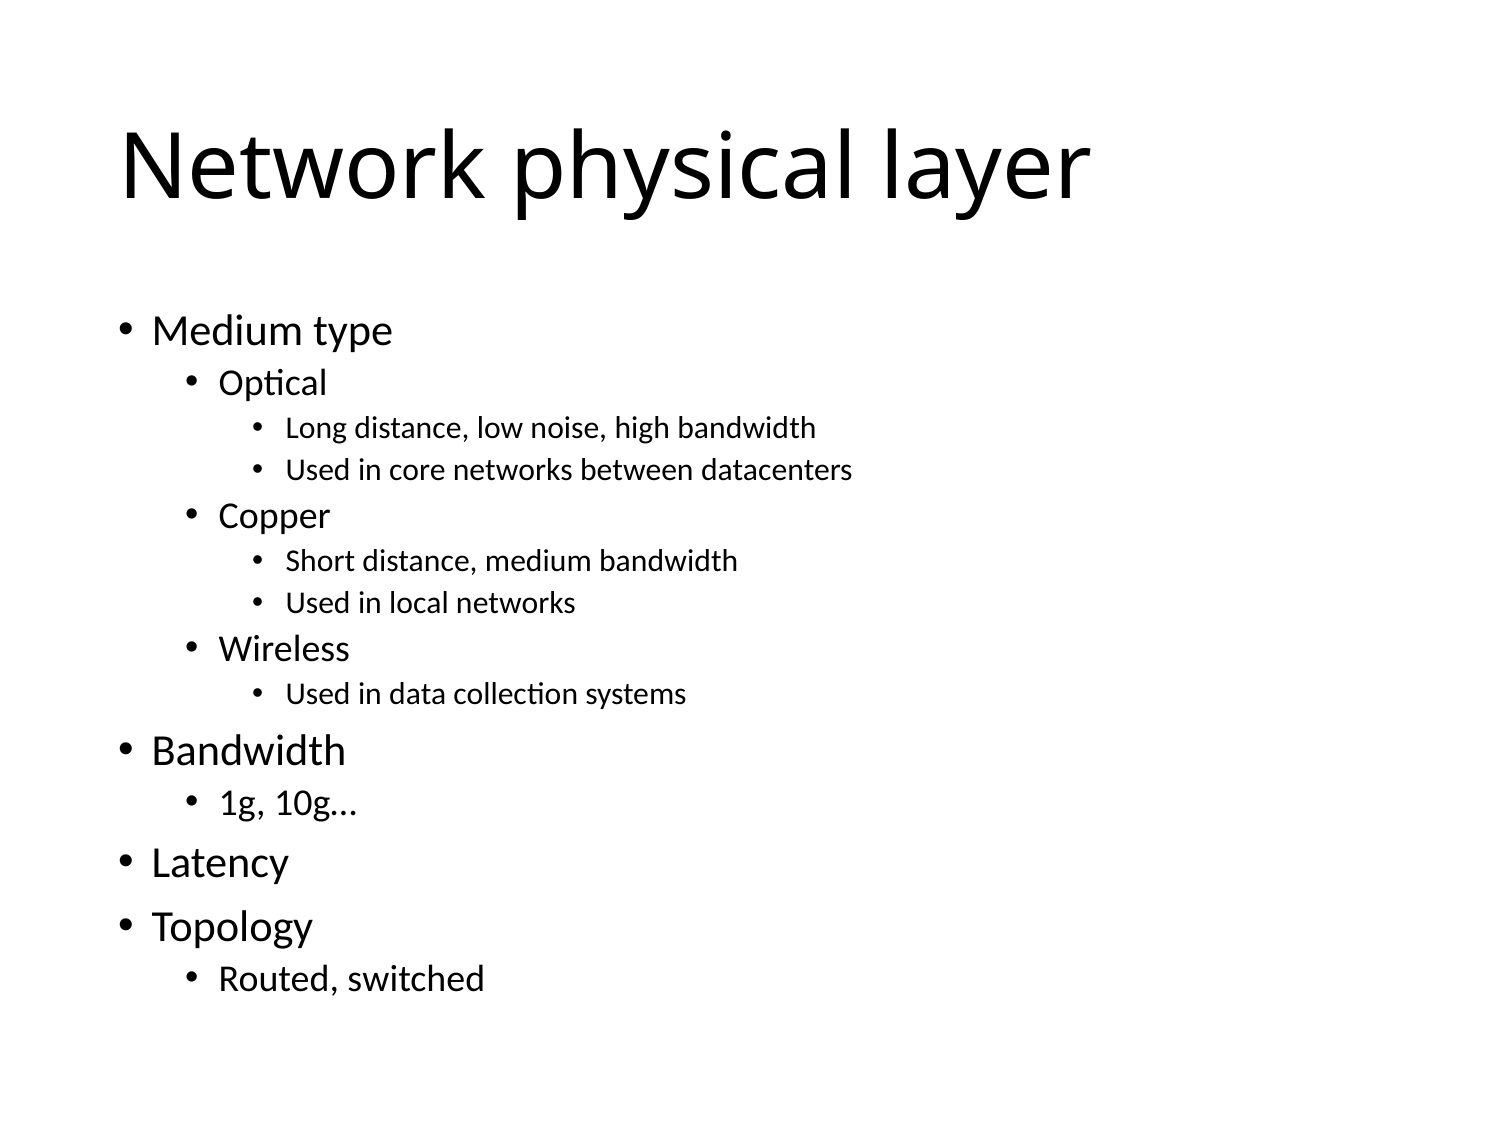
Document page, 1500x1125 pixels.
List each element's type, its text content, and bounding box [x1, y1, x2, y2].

list Medium type Optical Long distance, low noise, high bandwidth Used in core networks between datacenters Copper Short distance, medium bandwidth Used in local networks Wireless Used in data collection systems Bandwidth 1g, 10g… Latency Topology Routed, switched [103, 299, 1397, 1014]
title Network physical layer [103, 59, 1397, 278]
